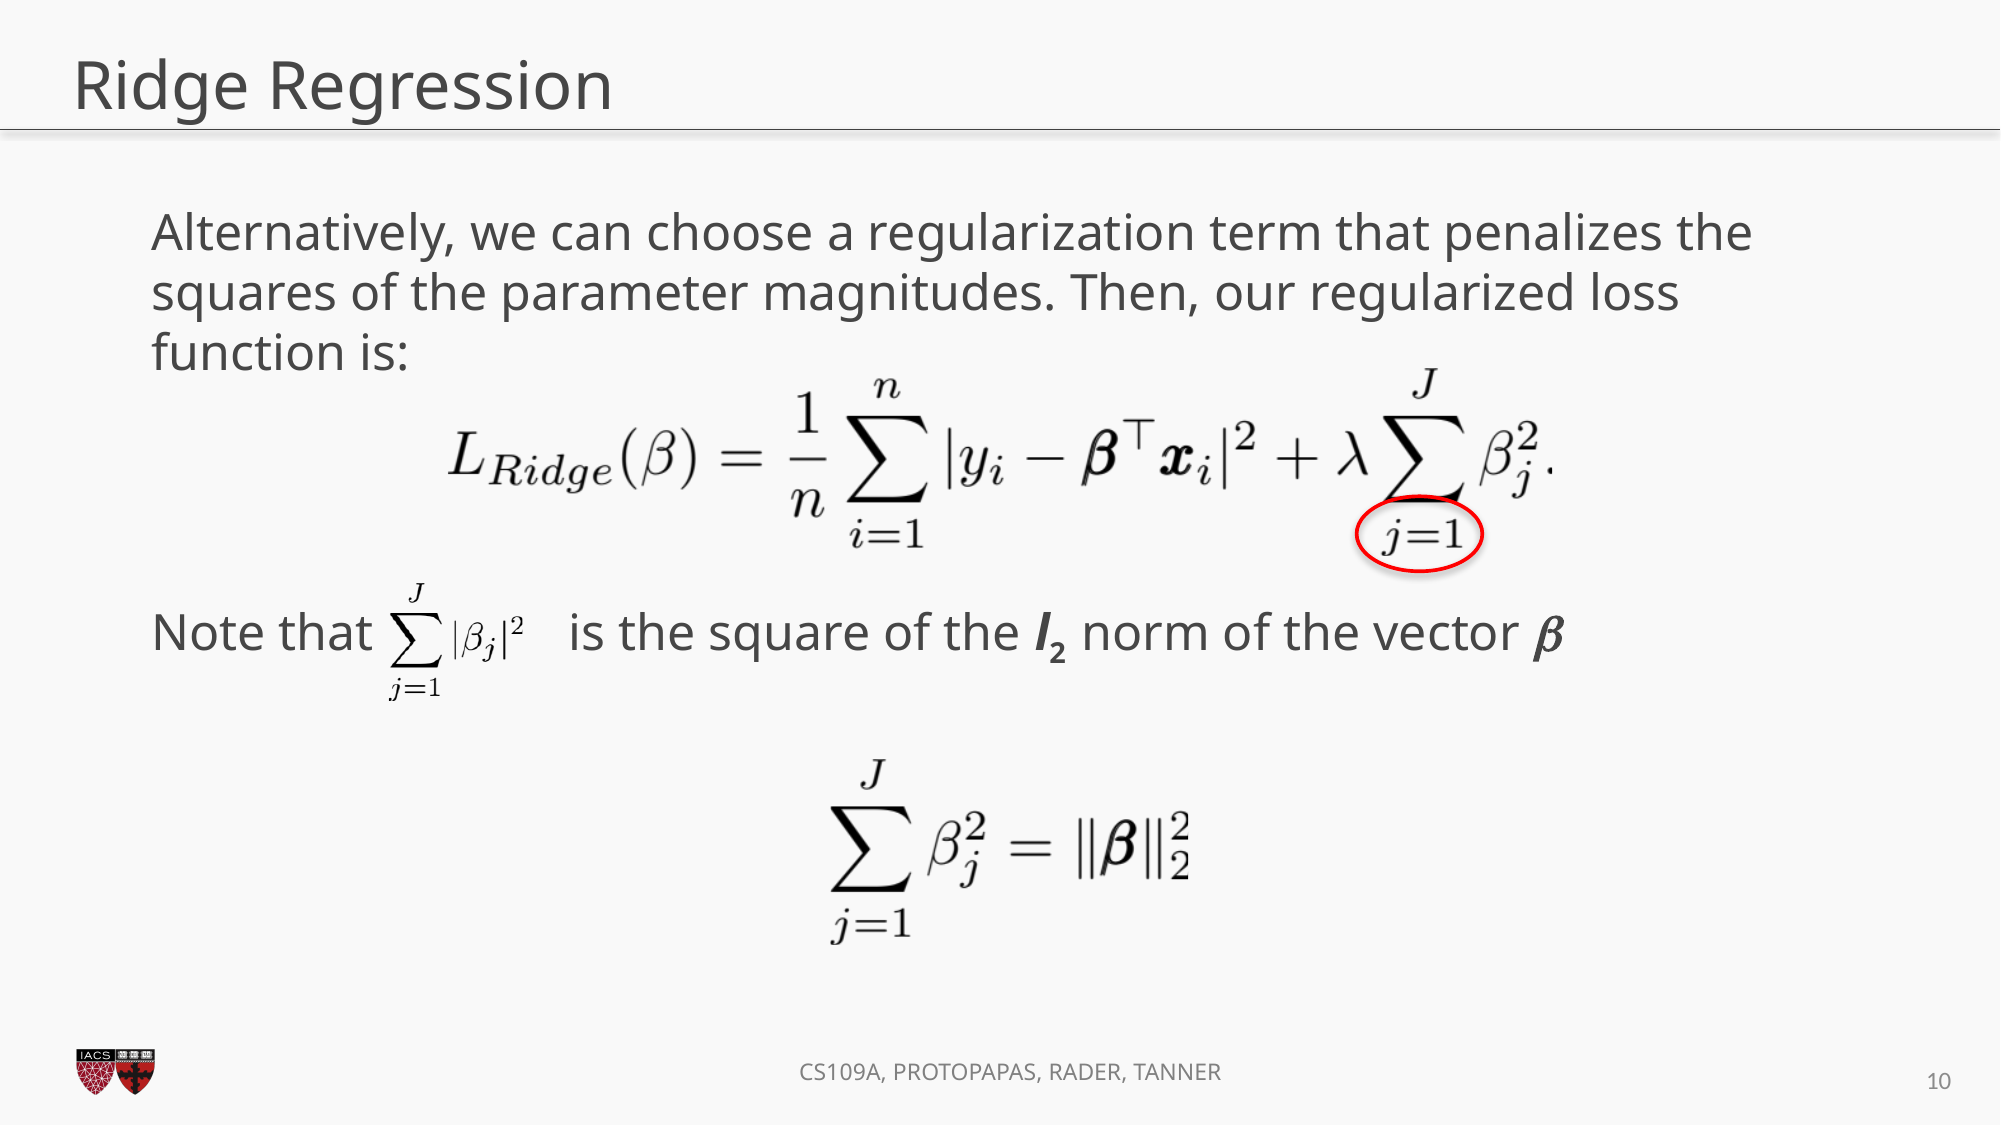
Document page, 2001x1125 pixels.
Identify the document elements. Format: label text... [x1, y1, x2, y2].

list Alternatively, we can choose a regularization term that penalizes the squares of the parameter magnitudes. Then, our regularized loss function is: Note that is the square of the l2 norm of the vector b [136, 193, 1881, 540]
picture [388, 582, 523, 701]
text_box [1380, 564, 1459, 573]
slide_number 10 [1500, 1050, 1967, 1110]
title Ridge Regression [57, 35, 1943, 162]
picture [830, 758, 1189, 945]
picture [447, 367, 1553, 556]
picture [75, 1049, 155, 1095]
